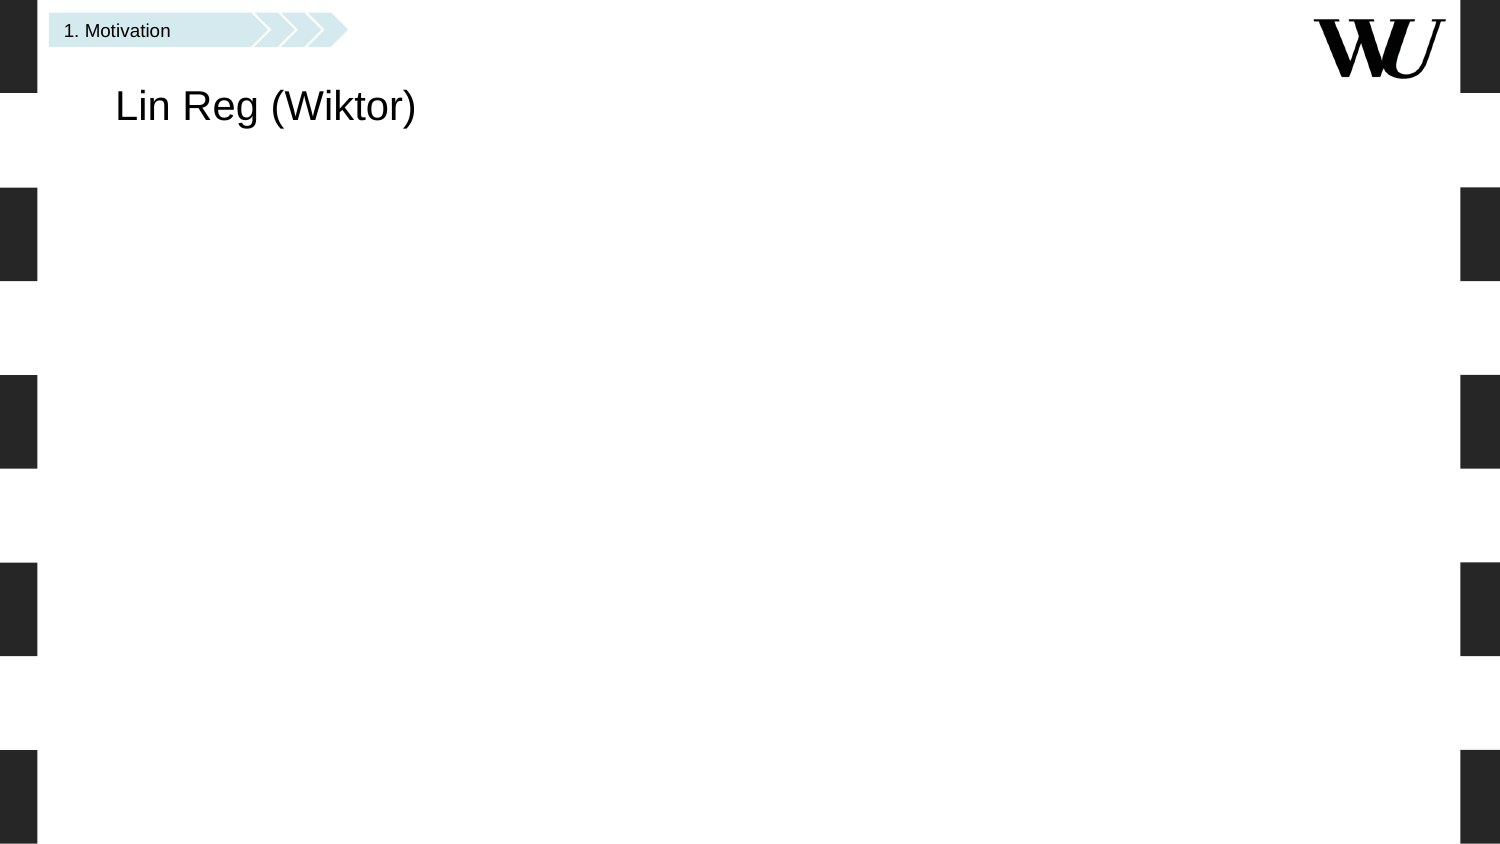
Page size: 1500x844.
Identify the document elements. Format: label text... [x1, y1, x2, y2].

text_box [48, 12, 349, 48]
picture [1307, 2, 1452, 92]
text_box Lin Reg (Wiktor) [100, 56, 1364, 151]
